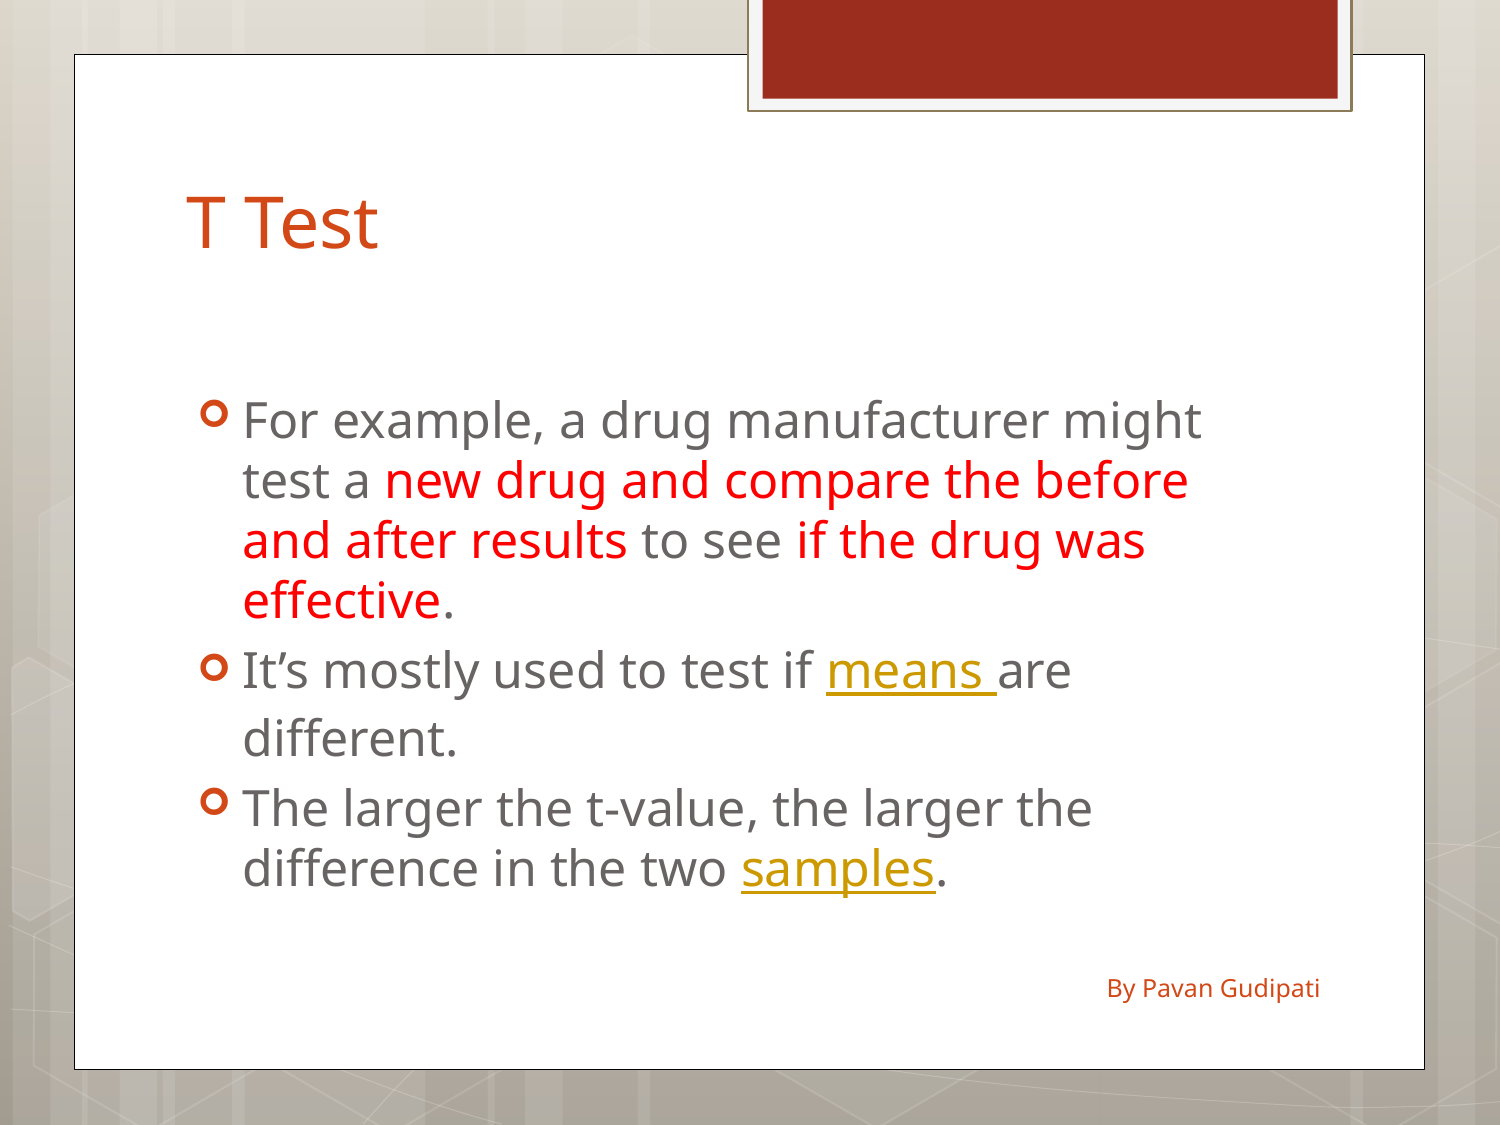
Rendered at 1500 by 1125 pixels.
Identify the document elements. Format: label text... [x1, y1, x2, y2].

title T Test [171, 168, 1324, 357]
list For example, a drug manufacturer might test a new drug and compare the before and after results to see if the drug was effective. It’s mostly used to test if means are different. The larger the t-value, the larger the difference in the two samples. [171, 381, 1283, 957]
footer By Pavan Gudipati [761, 960, 1336, 1020]
